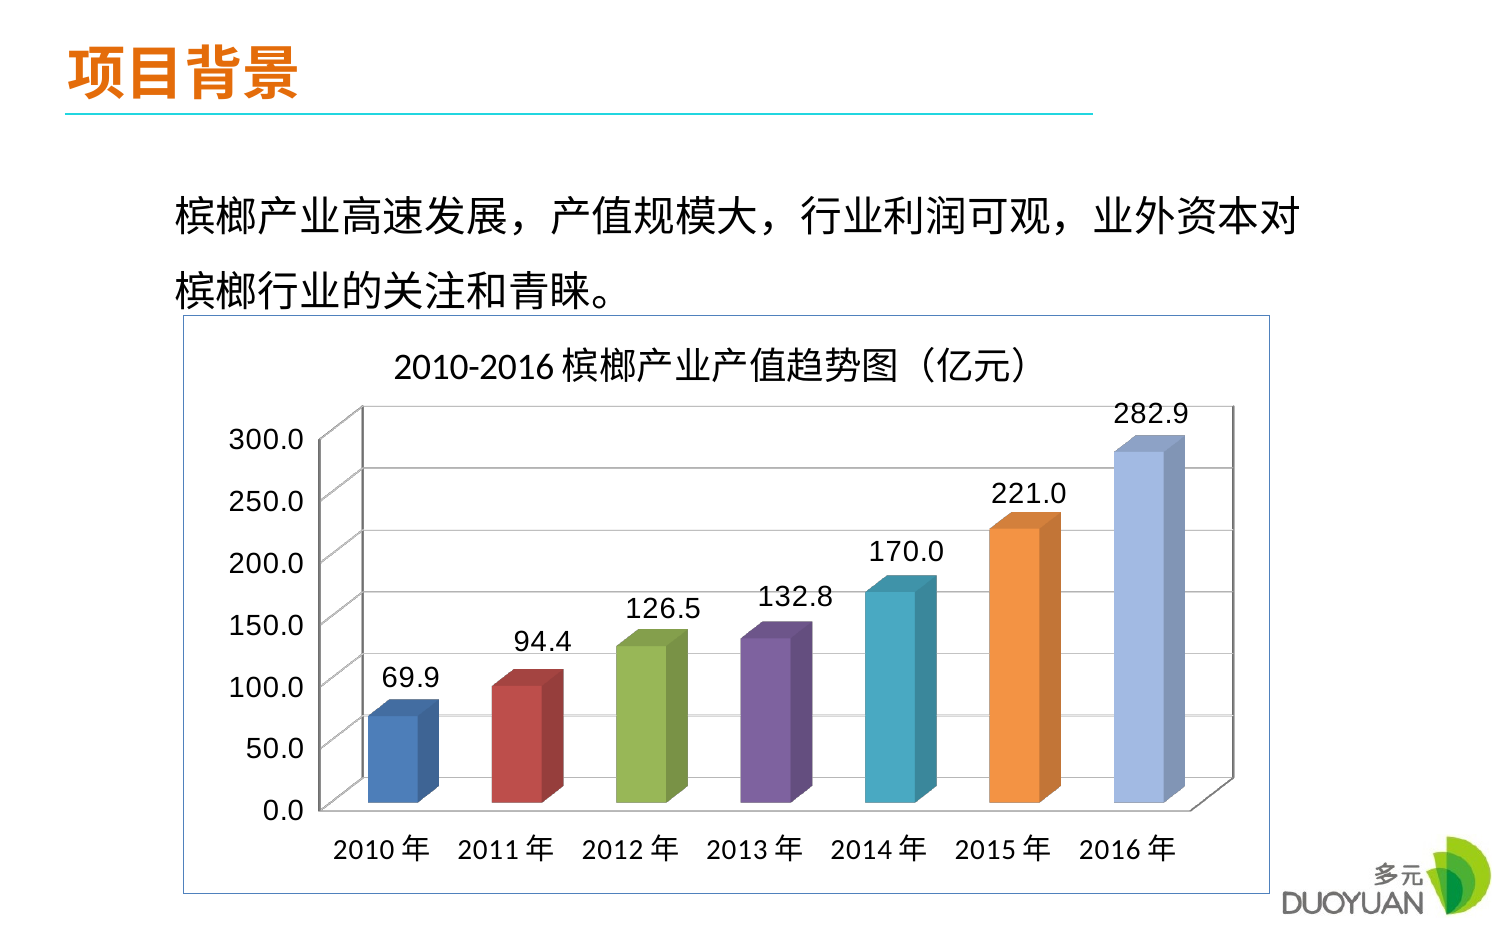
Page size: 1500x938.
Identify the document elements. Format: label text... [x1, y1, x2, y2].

text_box 项目背景 [53, 28, 1093, 114]
text_box 槟榔产业高速发展，产值规模大，行业利润可观，业外资本对槟榔行业的关注和青睐。 [159, 157, 1341, 322]
chart [182, 314, 1270, 895]
picture [1281, 834, 1492, 918]
